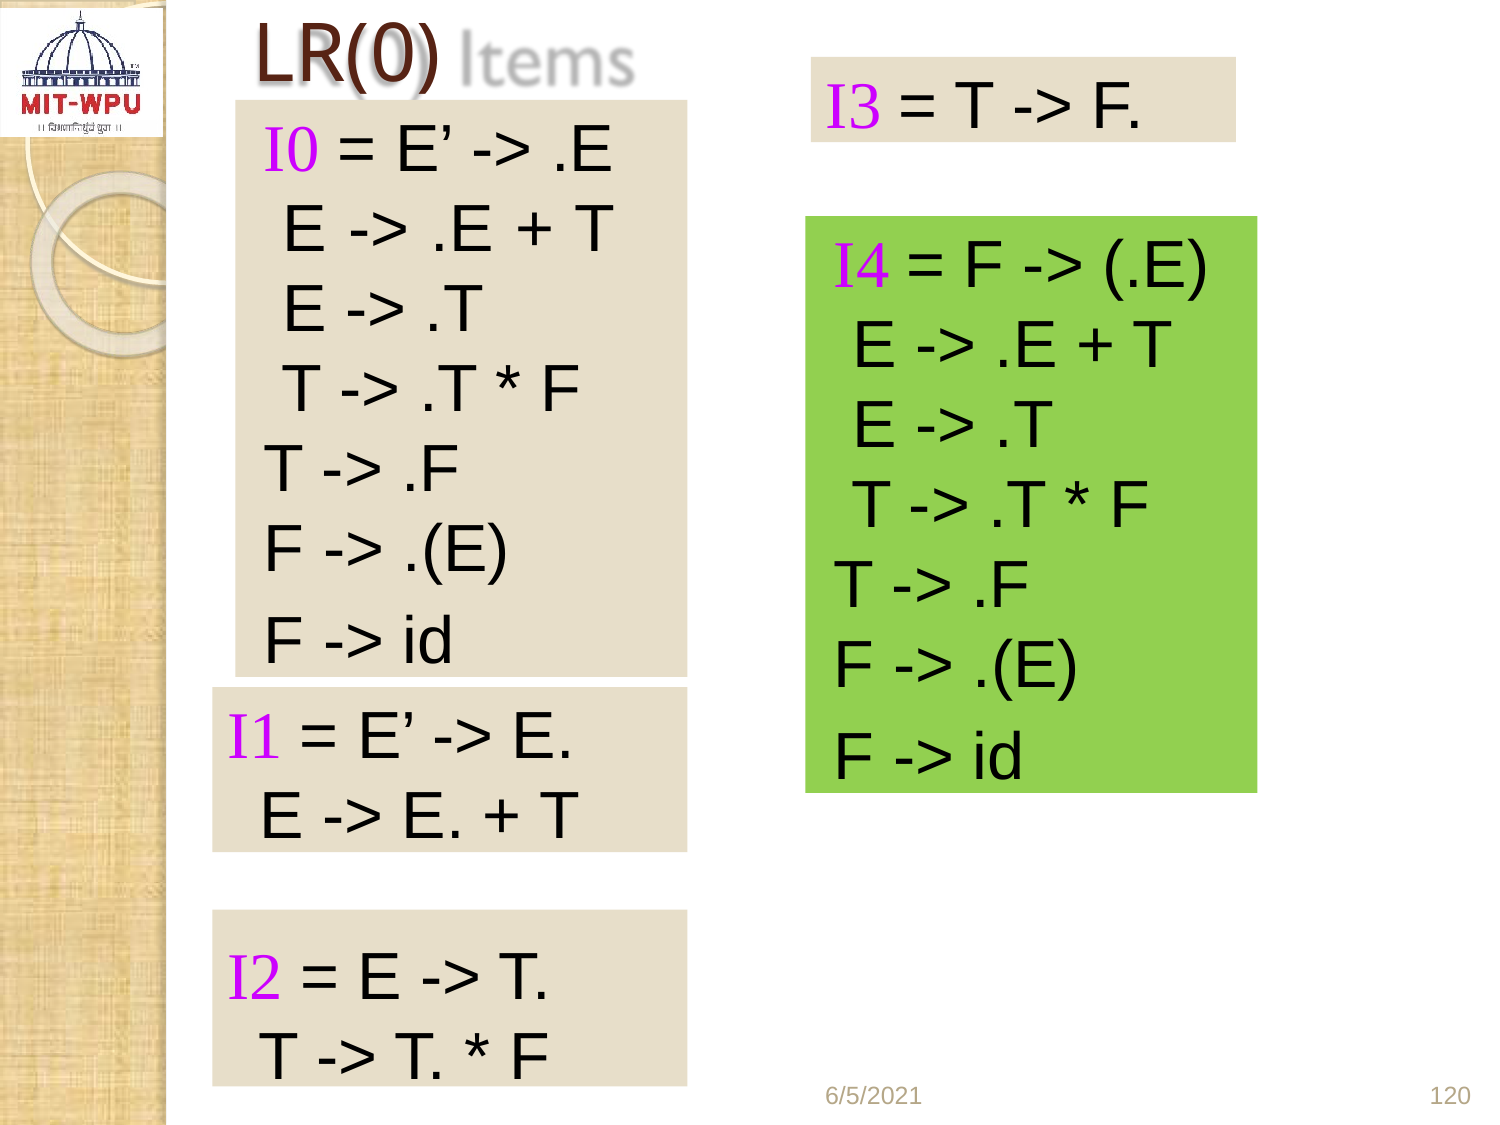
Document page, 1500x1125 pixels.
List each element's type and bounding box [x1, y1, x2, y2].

text_box [805, 216, 1258, 793]
picture [0, 0, 166, 1125]
text_box [212, 909, 688, 1093]
text_box [822, 1074, 925, 1110]
text_box [197, 0, 692, 677]
text_box [810, 56, 1236, 143]
slide_number [1424, 1074, 1479, 1125]
text_box [212, 687, 688, 853]
